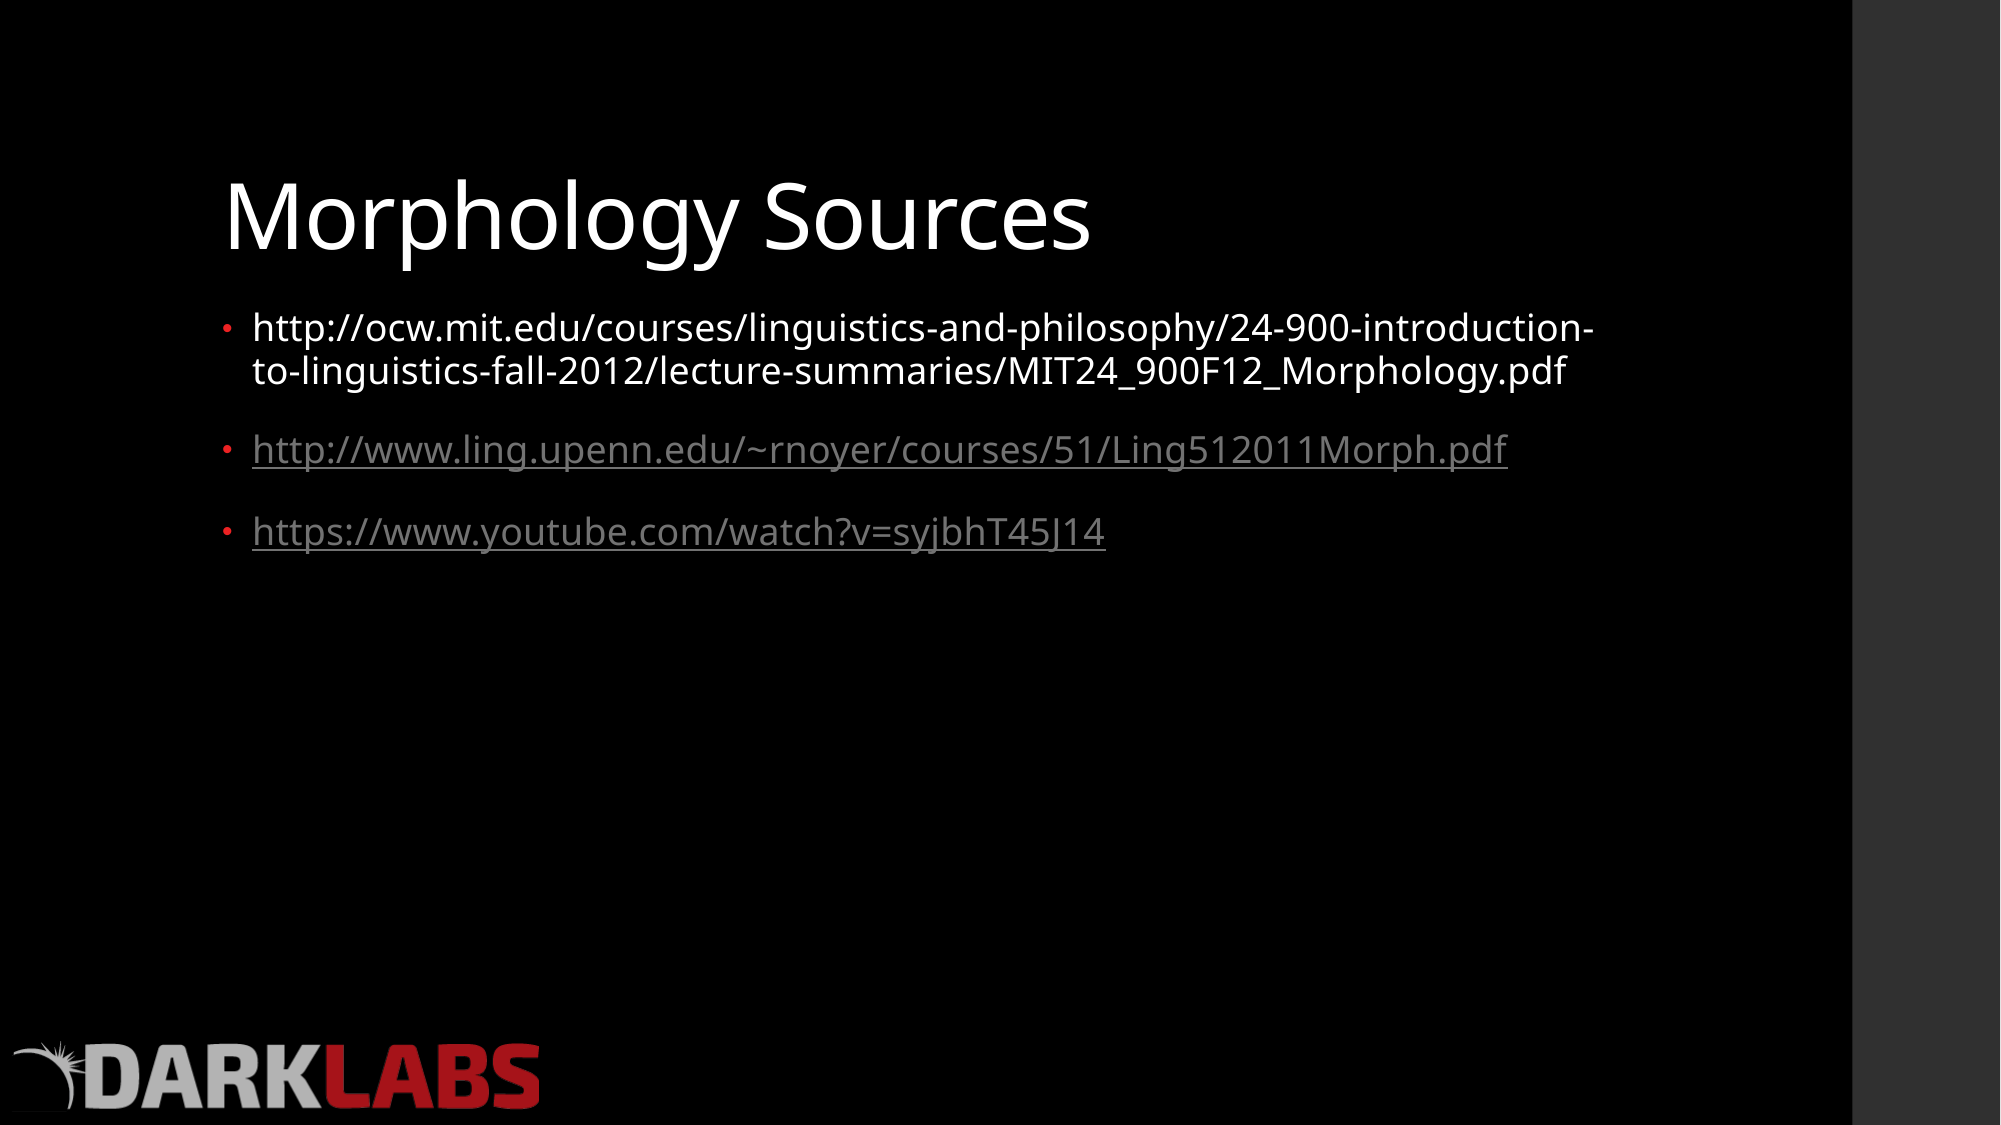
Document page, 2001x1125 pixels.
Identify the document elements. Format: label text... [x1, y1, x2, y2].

picture [10, 1041, 539, 1125]
list http://ocw.mit.edu/courses/linguistics-and-philosophy/24-900-introduction-to-linguistics-fall-2012/lecture-summaries/MIT24_900F12_Morphology.pdf http://www.ling.upenn.edu/~rnoyer/courses/51/Ling512011Morph.pdf https://www.youtube.com/watch?v=syjbhT45J14 [206, 299, 1617, 1014]
title Morphology Sources [206, 60, 1797, 278]
